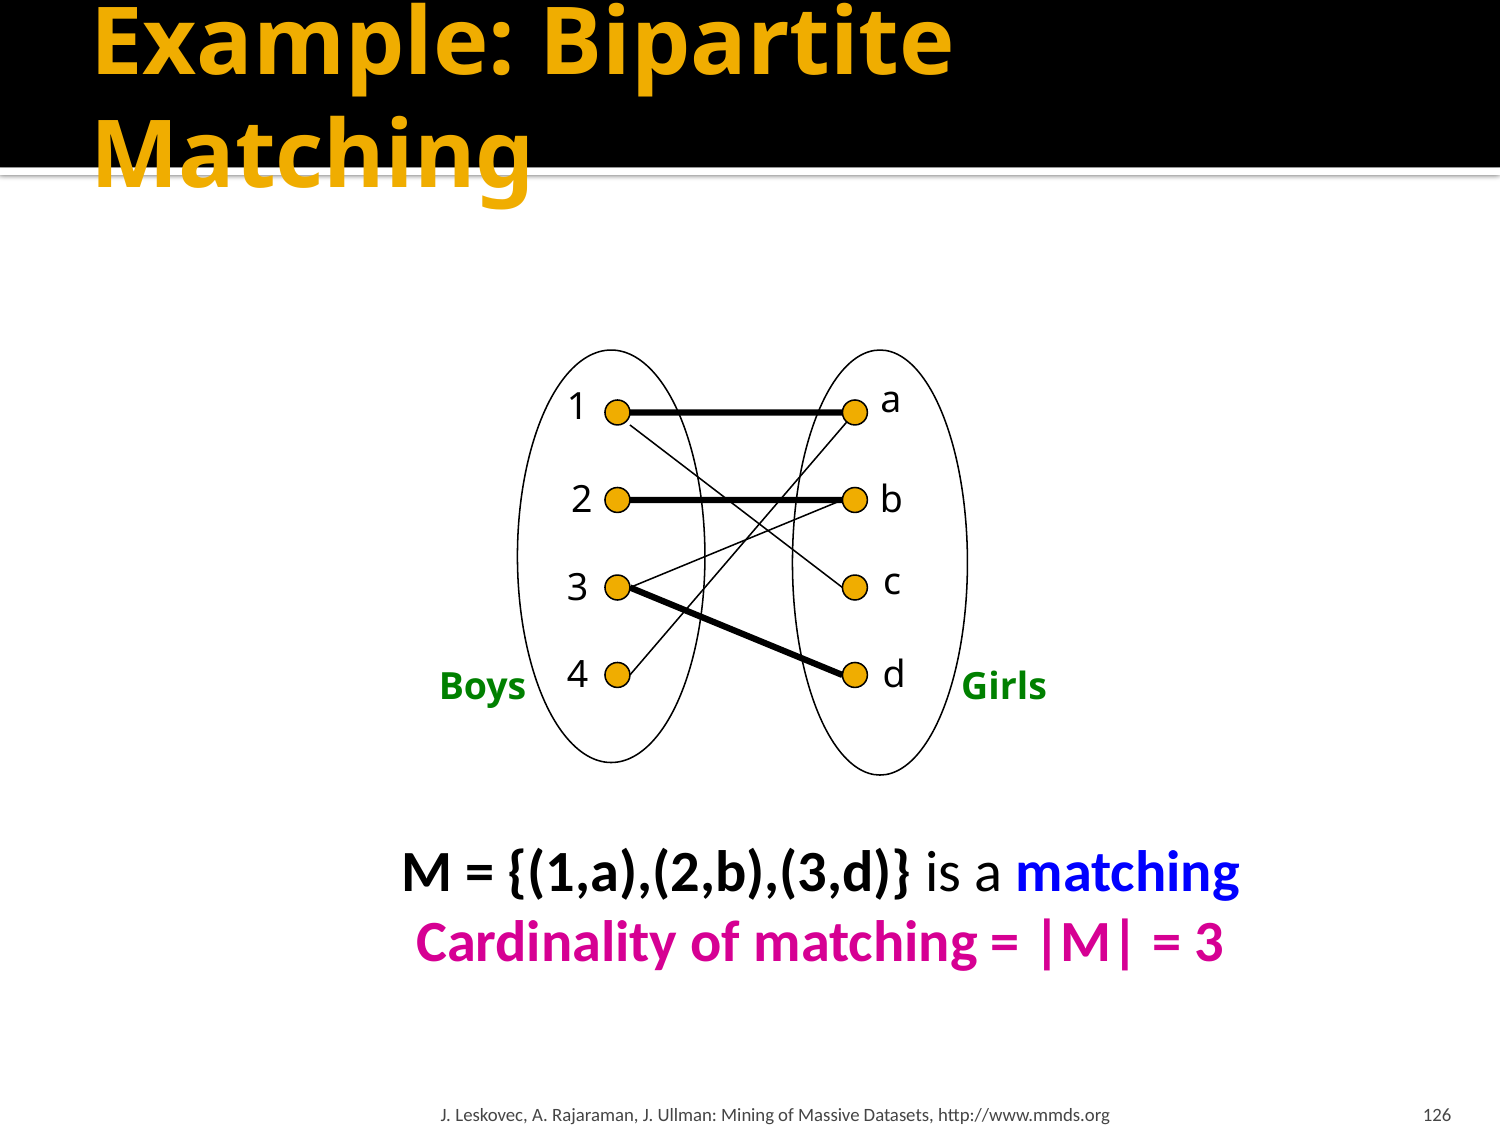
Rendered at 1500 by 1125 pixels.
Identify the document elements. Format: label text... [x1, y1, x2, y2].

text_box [427, 349, 1057, 776]
slide_number 126 [1345, 1080, 1467, 1125]
footer J. Leskovec, A. Rajaraman, J. Ullman: Mining of Massive Datasets, http://www.mmds.org [433, 1080, 1337, 1125]
text_box M = {(1,a),(2,b),(3,d)} is a matching Cardinality of matching = |M| = 3 [386, 826, 1255, 981]
title Example: Bipartite Matching [75, 12, 1425, 175]
